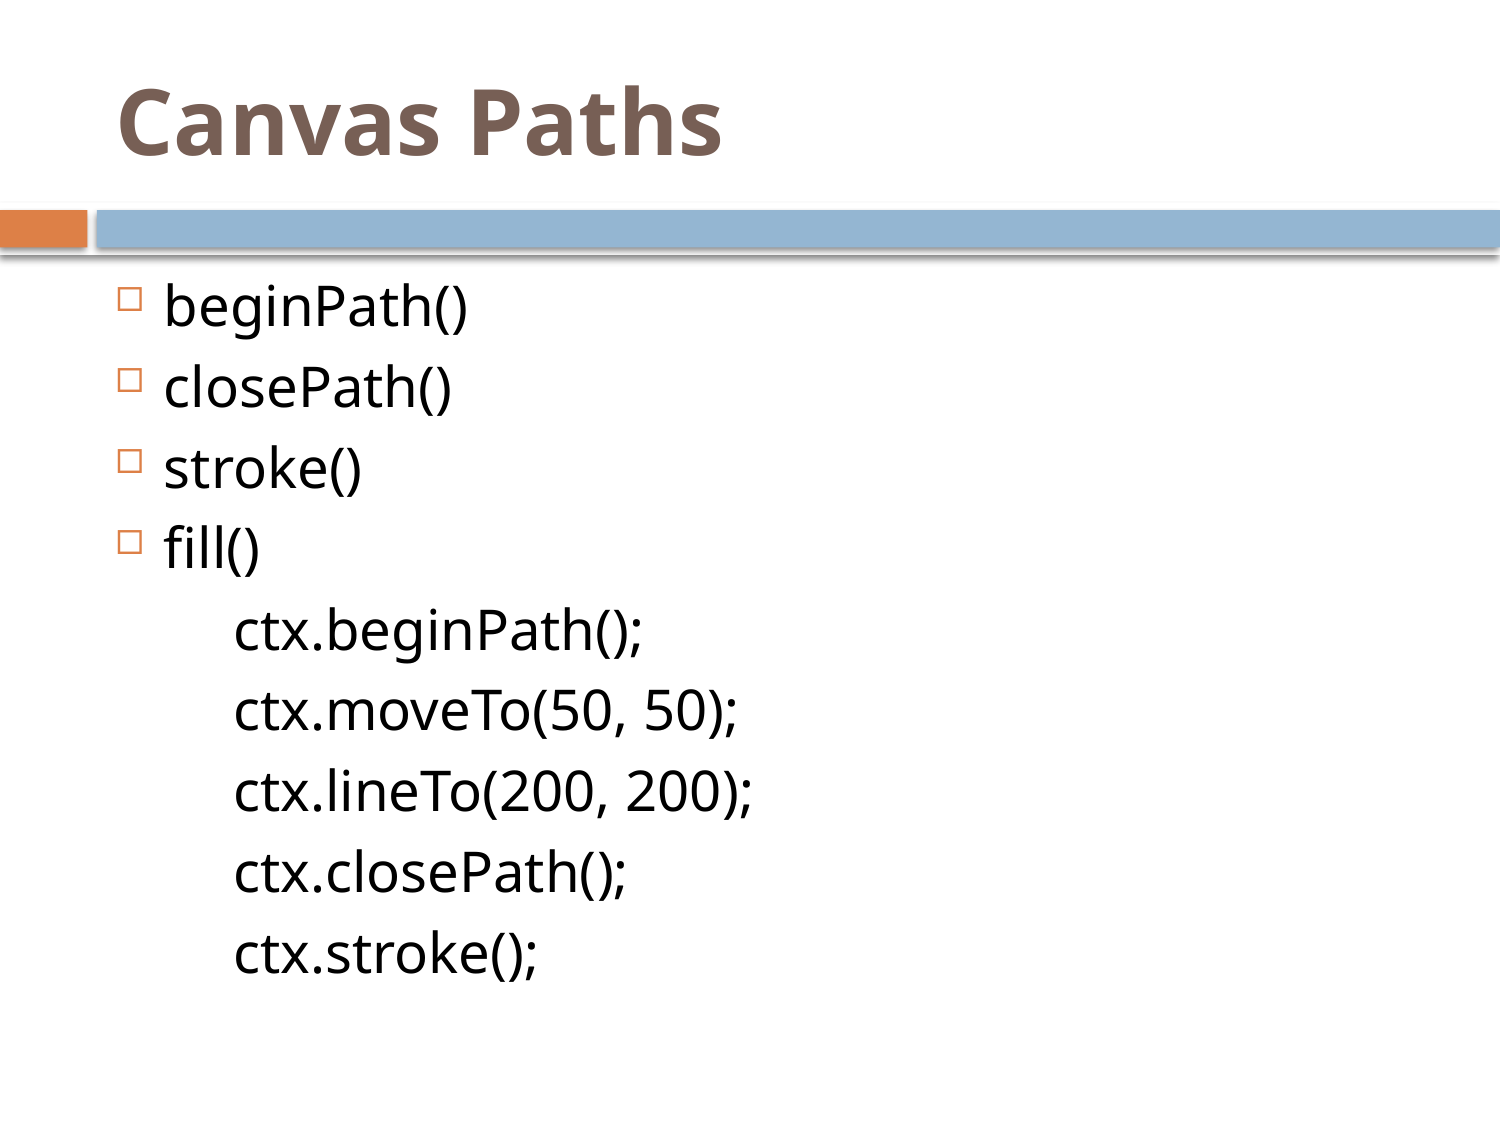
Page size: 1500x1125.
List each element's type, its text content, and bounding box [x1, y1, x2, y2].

list beginPath() closePath() stroke() fill() ctx.beginPath(); ctx.moveTo(50, 50); ctx.lineTo(200, 200); ctx.closePath(); ctx.stroke(); [100, 262, 1438, 1000]
title Canvas Paths [100, 37, 1438, 200]
